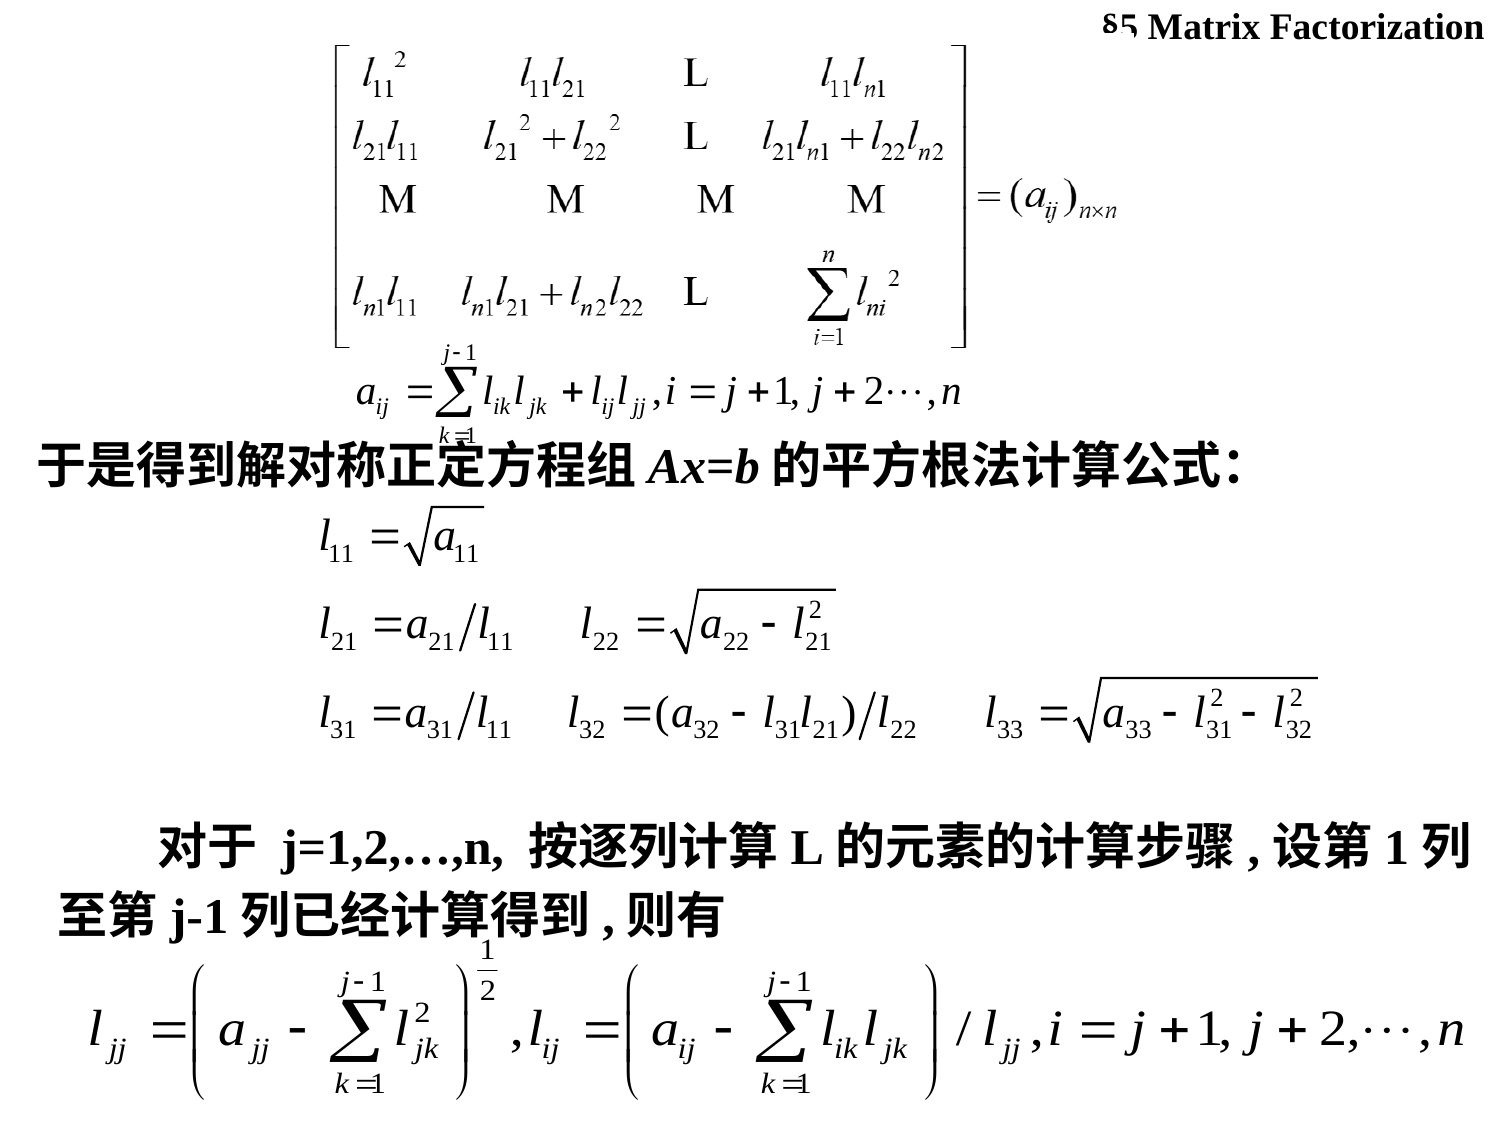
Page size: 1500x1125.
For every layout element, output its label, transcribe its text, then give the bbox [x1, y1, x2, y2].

text_box 于是得到解对称正定方程组Ax=b的平方根法计算公式： [21, 426, 1297, 501]
text_box §5 Matrix Factorization [824, 0, 1500, 50]
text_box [312, 495, 1328, 753]
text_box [348, 333, 969, 453]
text_box 对于 j=1,2,…,n, 按逐列计算L的元素的计算步骤,设第1列至第j-1列已经计算得到,则有 [43, 798, 1496, 952]
picture [1151, 985, 1500, 1125]
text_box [79, 925, 1480, 1111]
picture [324, 33, 1134, 361]
